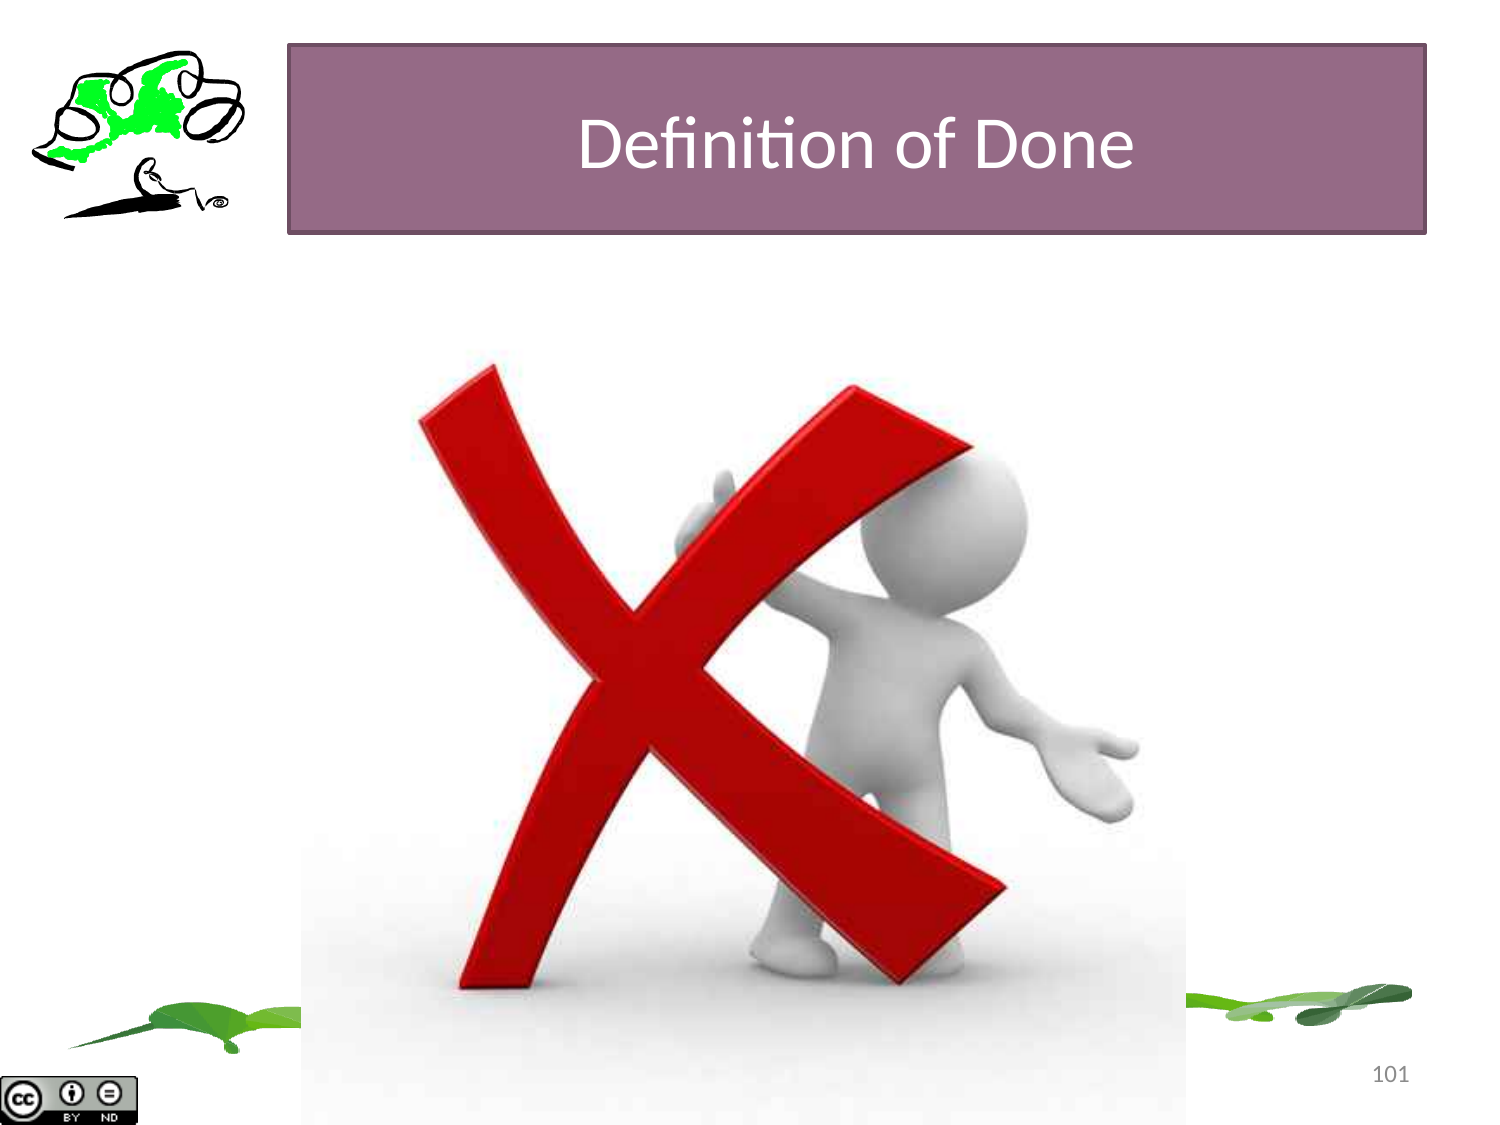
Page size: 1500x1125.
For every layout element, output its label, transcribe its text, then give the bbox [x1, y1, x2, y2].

title Definition of Done [287, 43, 1427, 235]
picture [0, 42, 260, 231]
picture [53, 239, 1419, 1125]
slide_number 101 [1191, 1042, 1425, 1103]
picture [0, 1076, 138, 1125]
